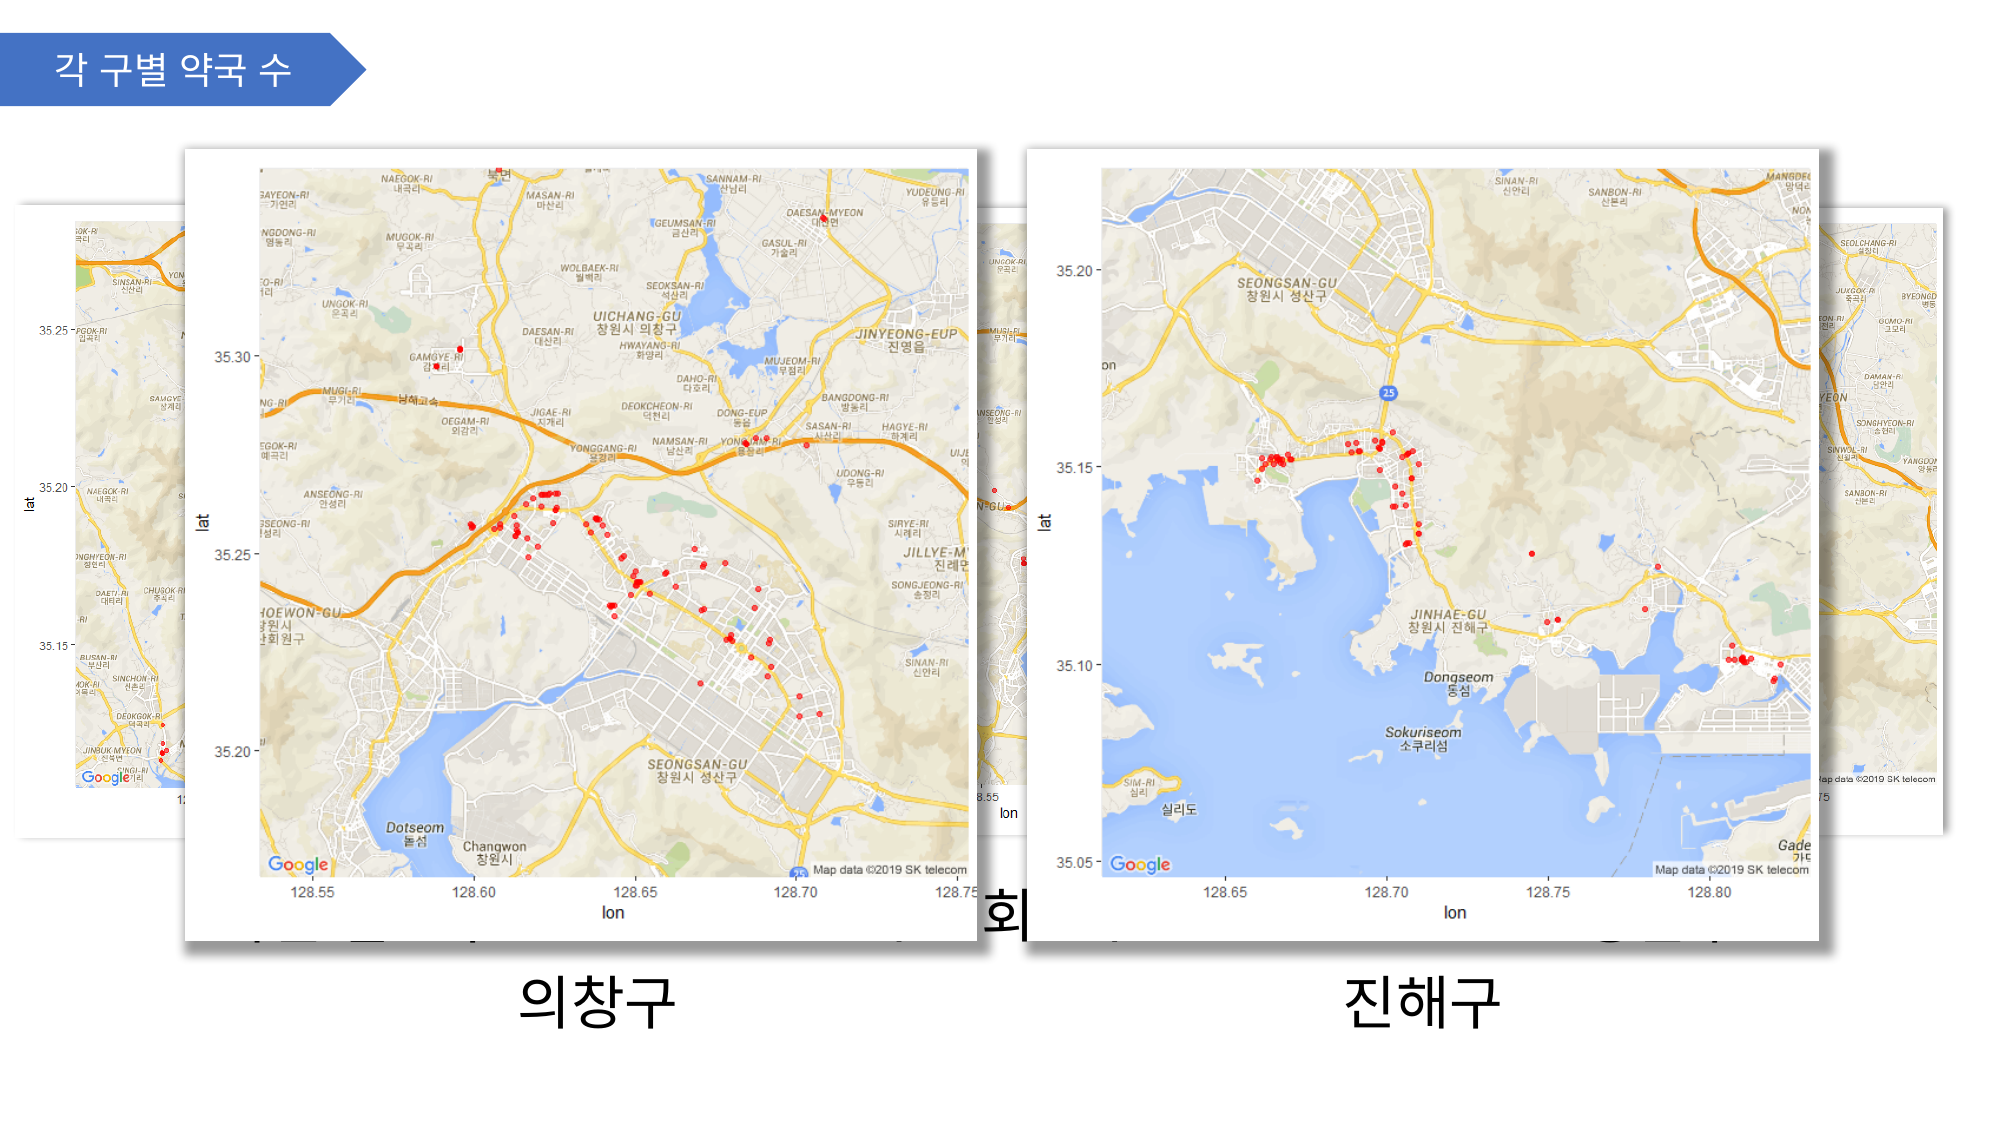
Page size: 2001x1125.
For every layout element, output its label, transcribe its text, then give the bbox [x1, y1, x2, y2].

text_box 각 구별 약국 수 [0, 31, 368, 108]
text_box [977, 208, 1027, 958]
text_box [15, 205, 185, 959]
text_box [185, 149, 977, 1045]
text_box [1027, 149, 1819, 1045]
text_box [1819, 208, 1943, 959]
